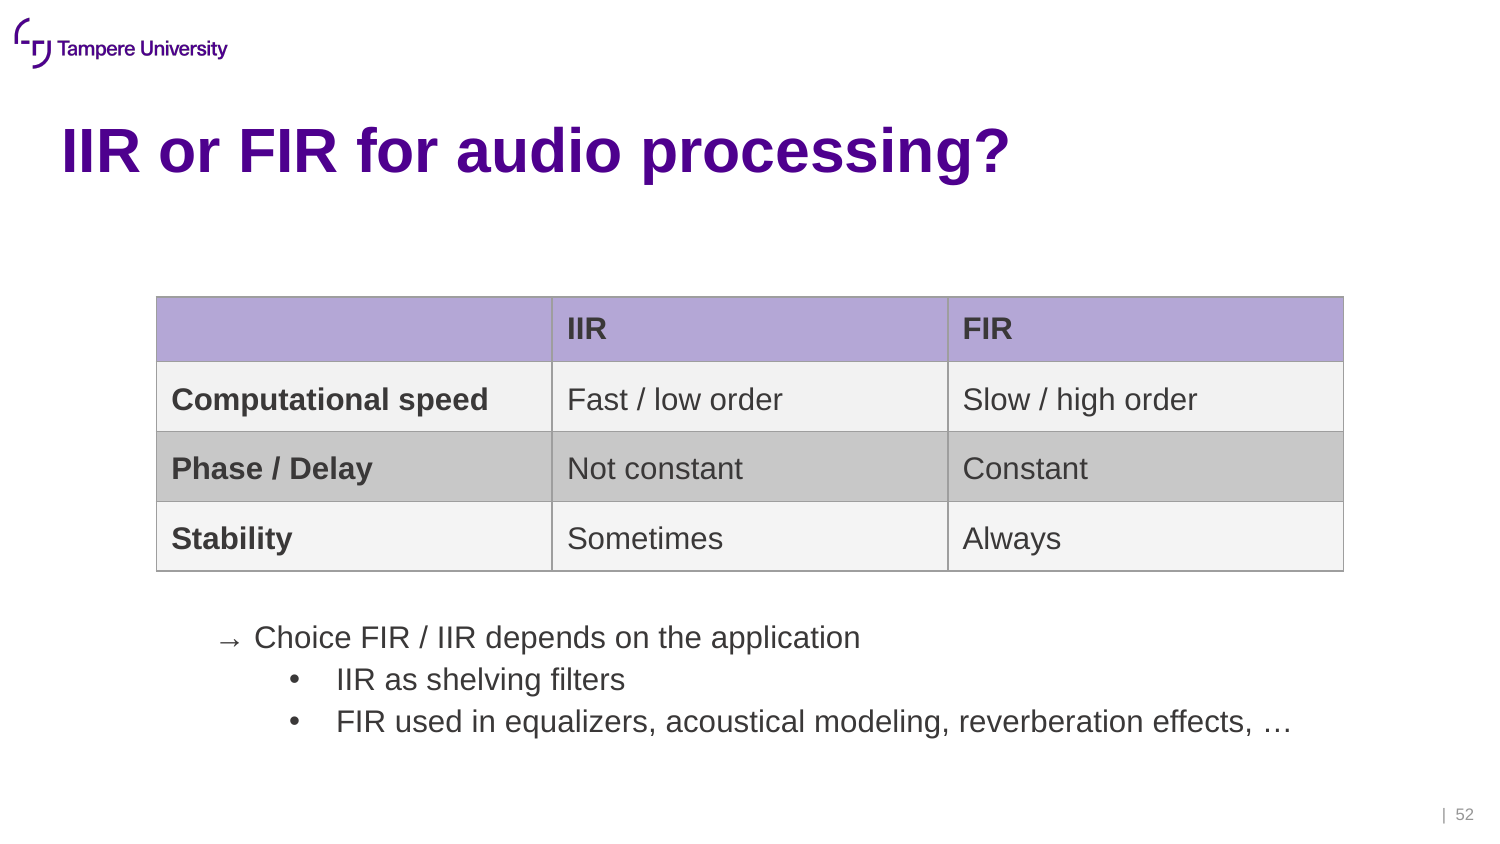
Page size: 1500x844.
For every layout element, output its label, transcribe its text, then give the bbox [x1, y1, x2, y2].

table_header FIR [949, 298, 1343, 361]
table_cell Fast / low order [553, 362, 947, 431]
table_cell Not constant [553, 432, 947, 501]
table_header IIR [553, 298, 947, 361]
list → Choice FIR / IIR depends on the application IIR as shelving filters FIR used in equalizers, acoustical modeling, reverberation effects, … [52, 210, 1453, 808]
table_cell Stability [157, 502, 551, 570]
table_header [157, 298, 551, 361]
table_cell Slow / high order [949, 362, 1343, 431]
picture [3, 4, 241, 80]
slide_number | 52 [1439, 798, 1486, 830]
table_cell Sometimes [553, 502, 947, 570]
table_cell Computational speed [157, 362, 551, 431]
table_cell Always [949, 502, 1343, 570]
title IIR or FIR for audio processing? [50, 112, 1345, 192]
table_cell Phase / Delay [157, 432, 551, 501]
table_cell Constant [949, 432, 1343, 501]
